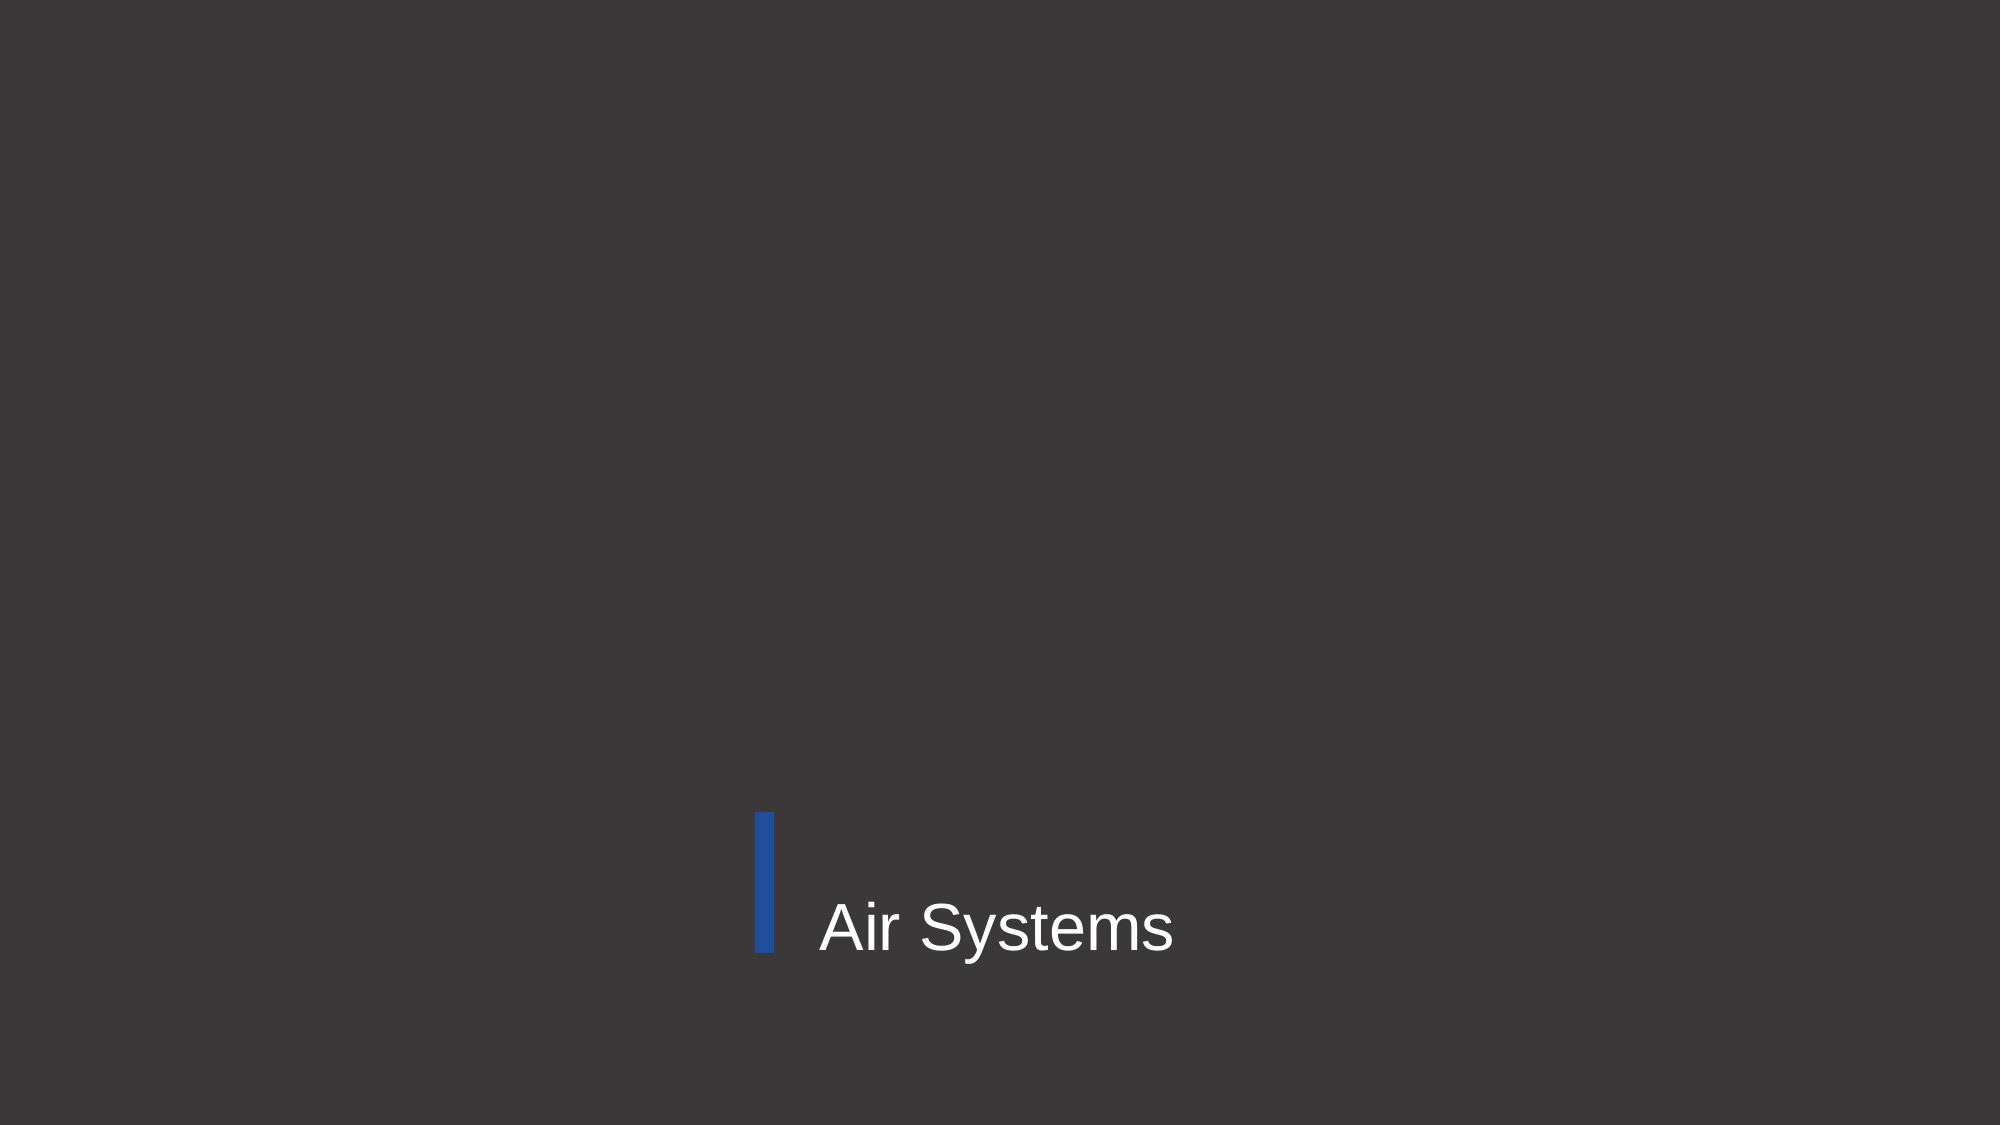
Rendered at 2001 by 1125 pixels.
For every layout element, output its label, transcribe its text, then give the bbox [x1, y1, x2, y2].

list Air Systems [819, 868, 1882, 965]
